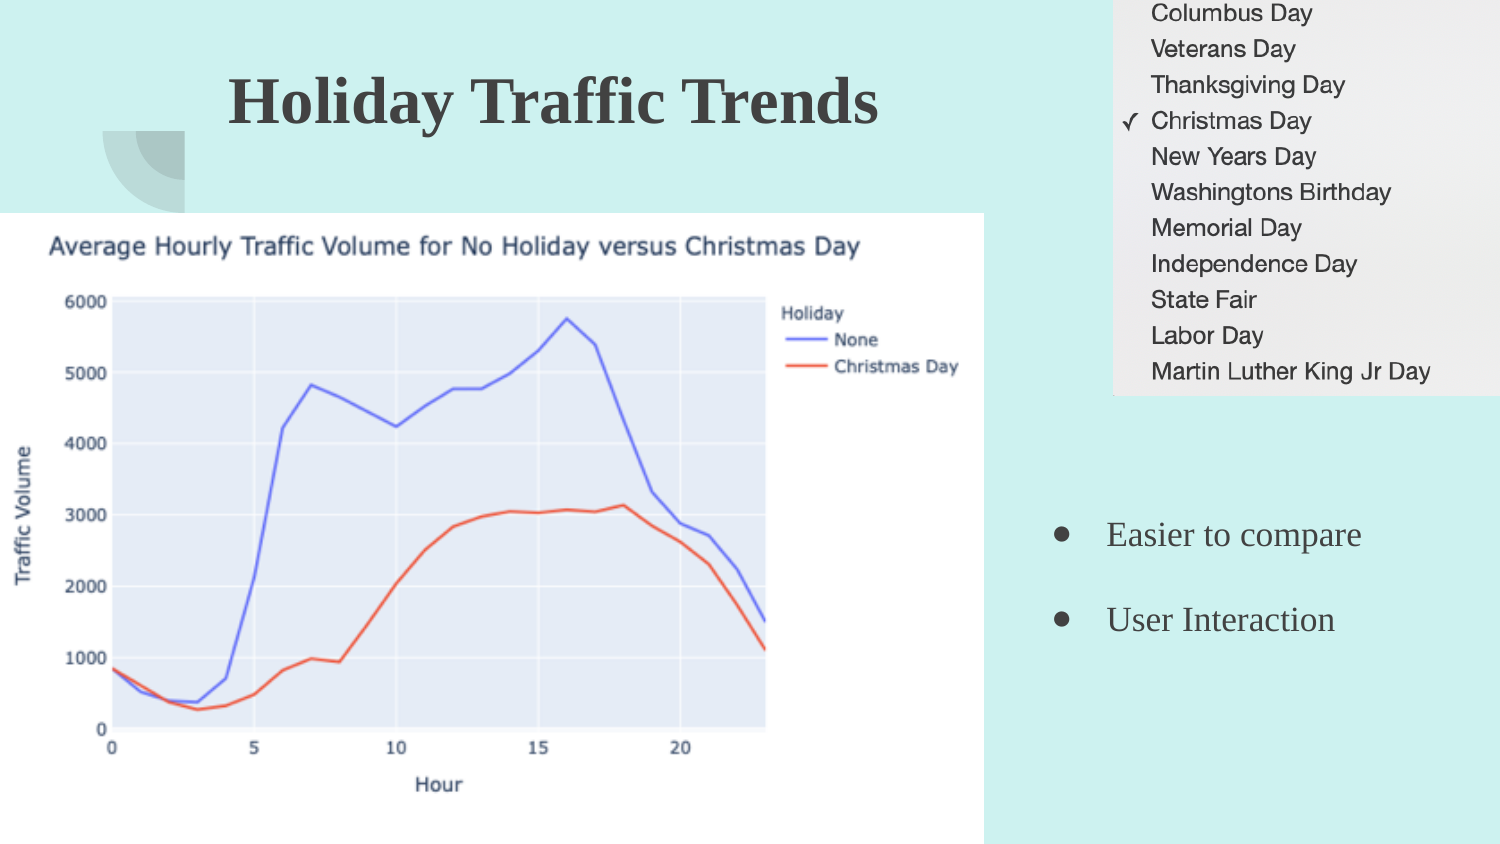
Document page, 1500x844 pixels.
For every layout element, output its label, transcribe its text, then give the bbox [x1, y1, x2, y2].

picture [1113, 0, 1500, 396]
title Holiday Traffic Trends [213, 41, 1108, 206]
picture [0, 213, 985, 844]
list Easier to compare User Interaction [1031, 468, 1500, 799]
